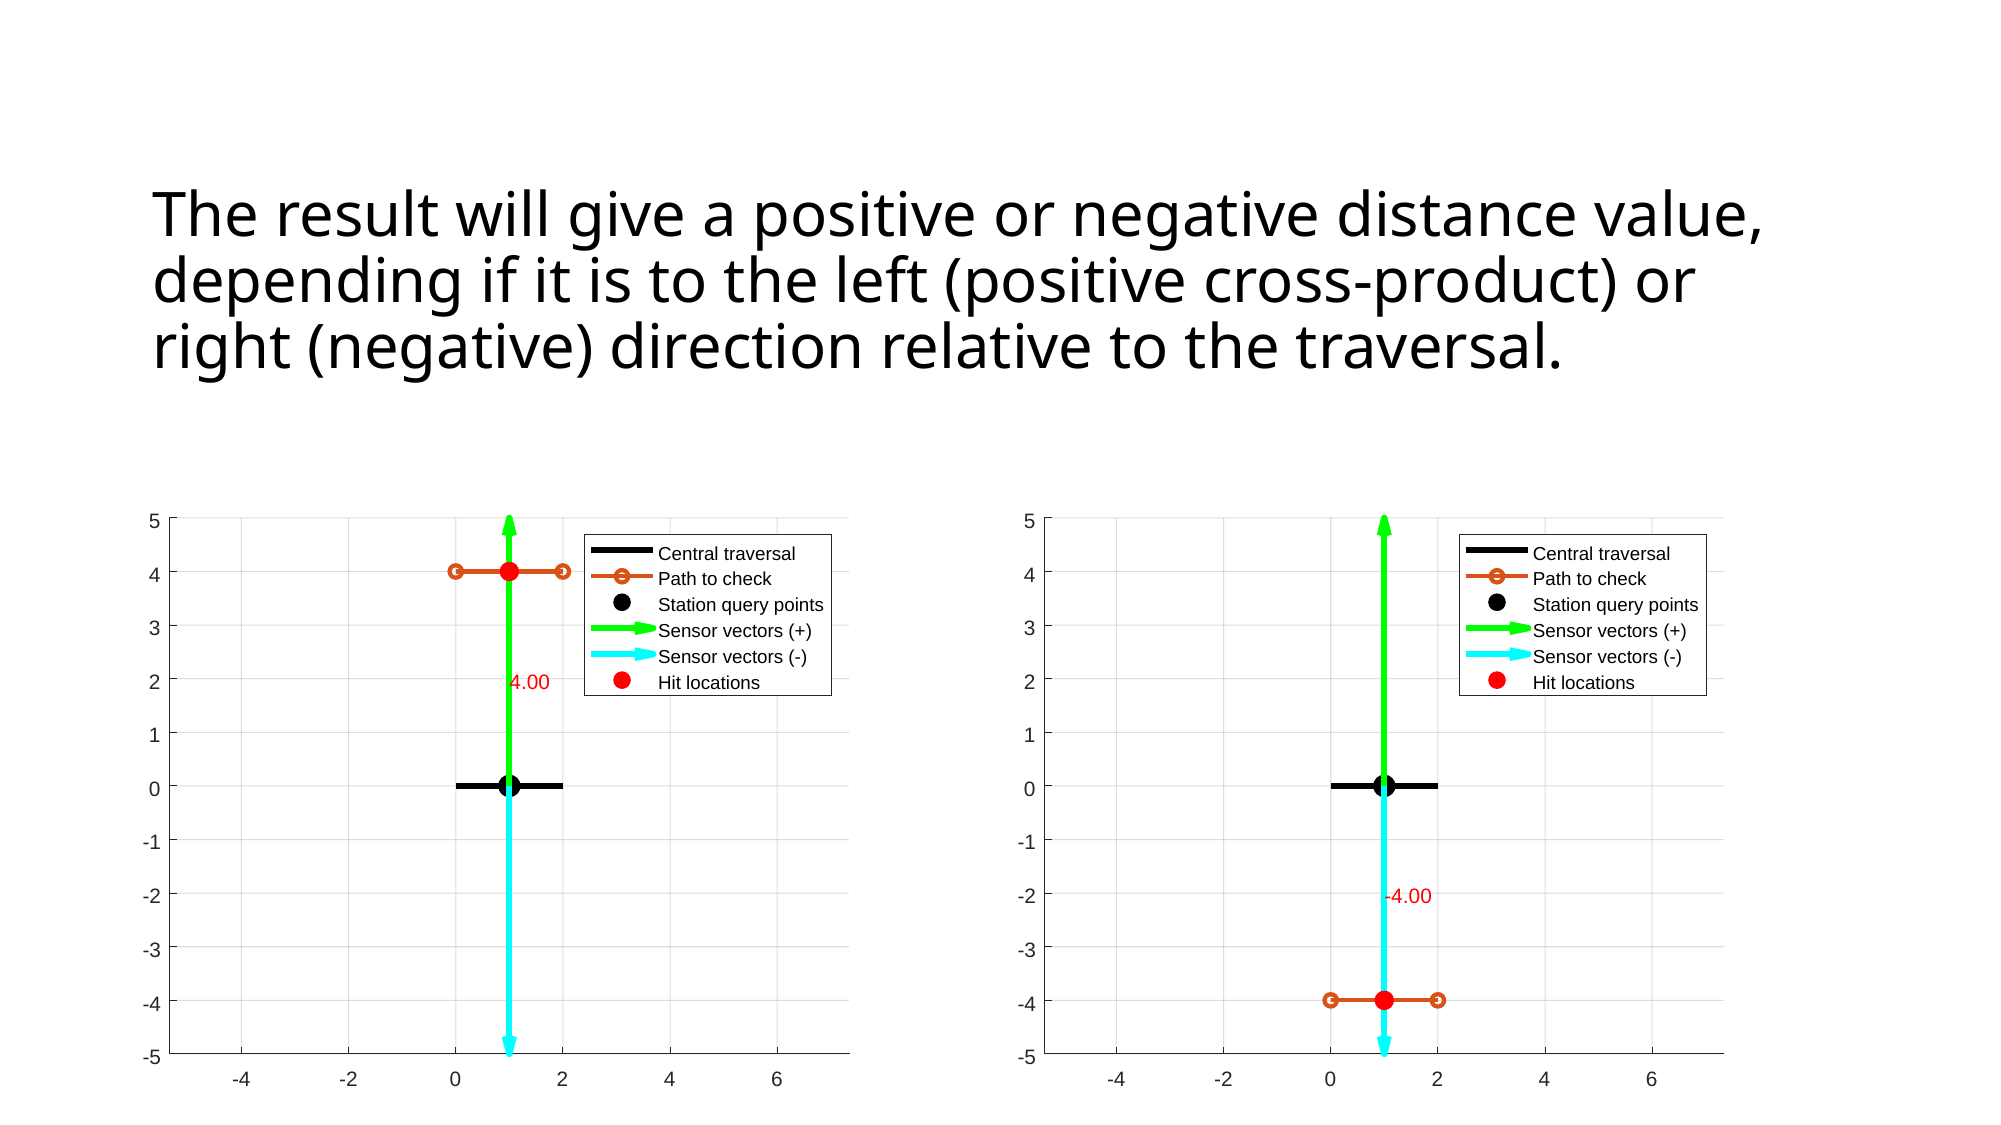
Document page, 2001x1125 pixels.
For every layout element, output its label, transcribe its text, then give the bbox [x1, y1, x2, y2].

picture [55, 468, 1806, 1125]
title The result will give a positive or negative distance value, depending if it is to the left (positive cross-product) or right (negative) direction relative to the traversal. [137, 174, 1863, 392]
